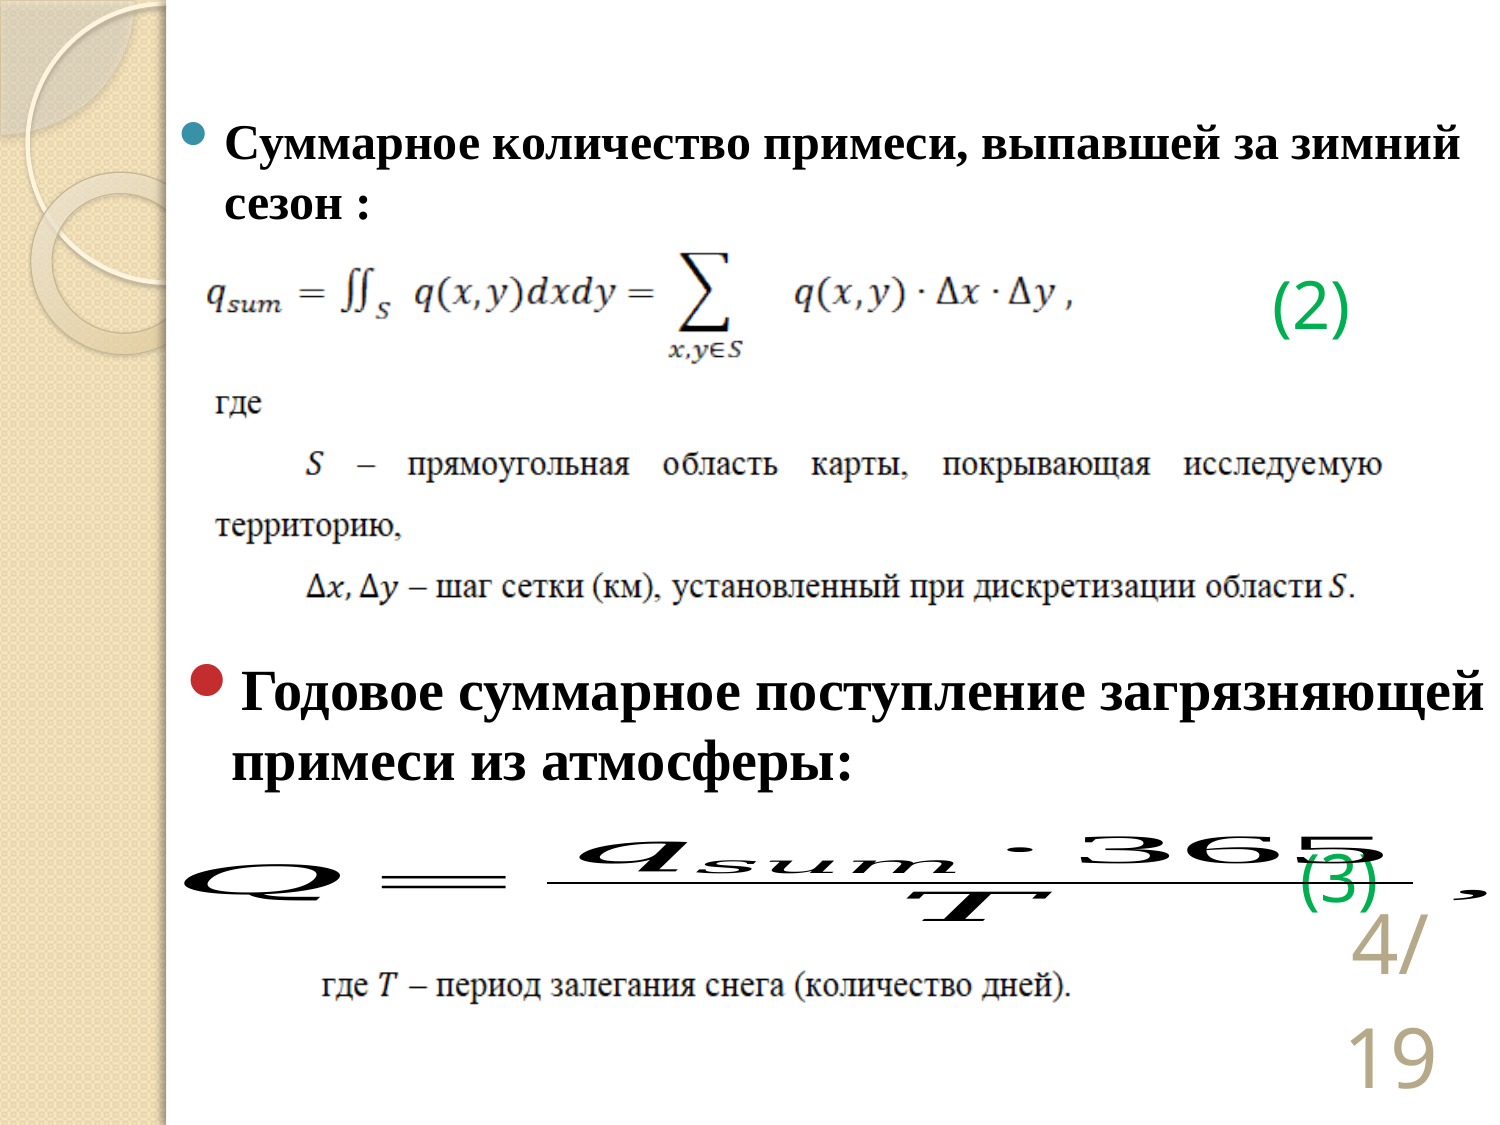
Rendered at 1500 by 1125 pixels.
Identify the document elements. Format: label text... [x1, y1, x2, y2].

text_box Годовое суммарное поступление загрязняющей примеси из атмосферы: [171, 645, 1500, 811]
text_box (2) [1257, 255, 1500, 350]
slide_number 4/19 [1293, 1034, 1488, 1113]
list Суммарное количество примеси, выпавшей за зимний сезон : [150, 101, 1500, 315]
picture [289, 952, 1159, 1025]
picture [206, 219, 1401, 618]
text_box (3) [1285, 828, 1500, 923]
